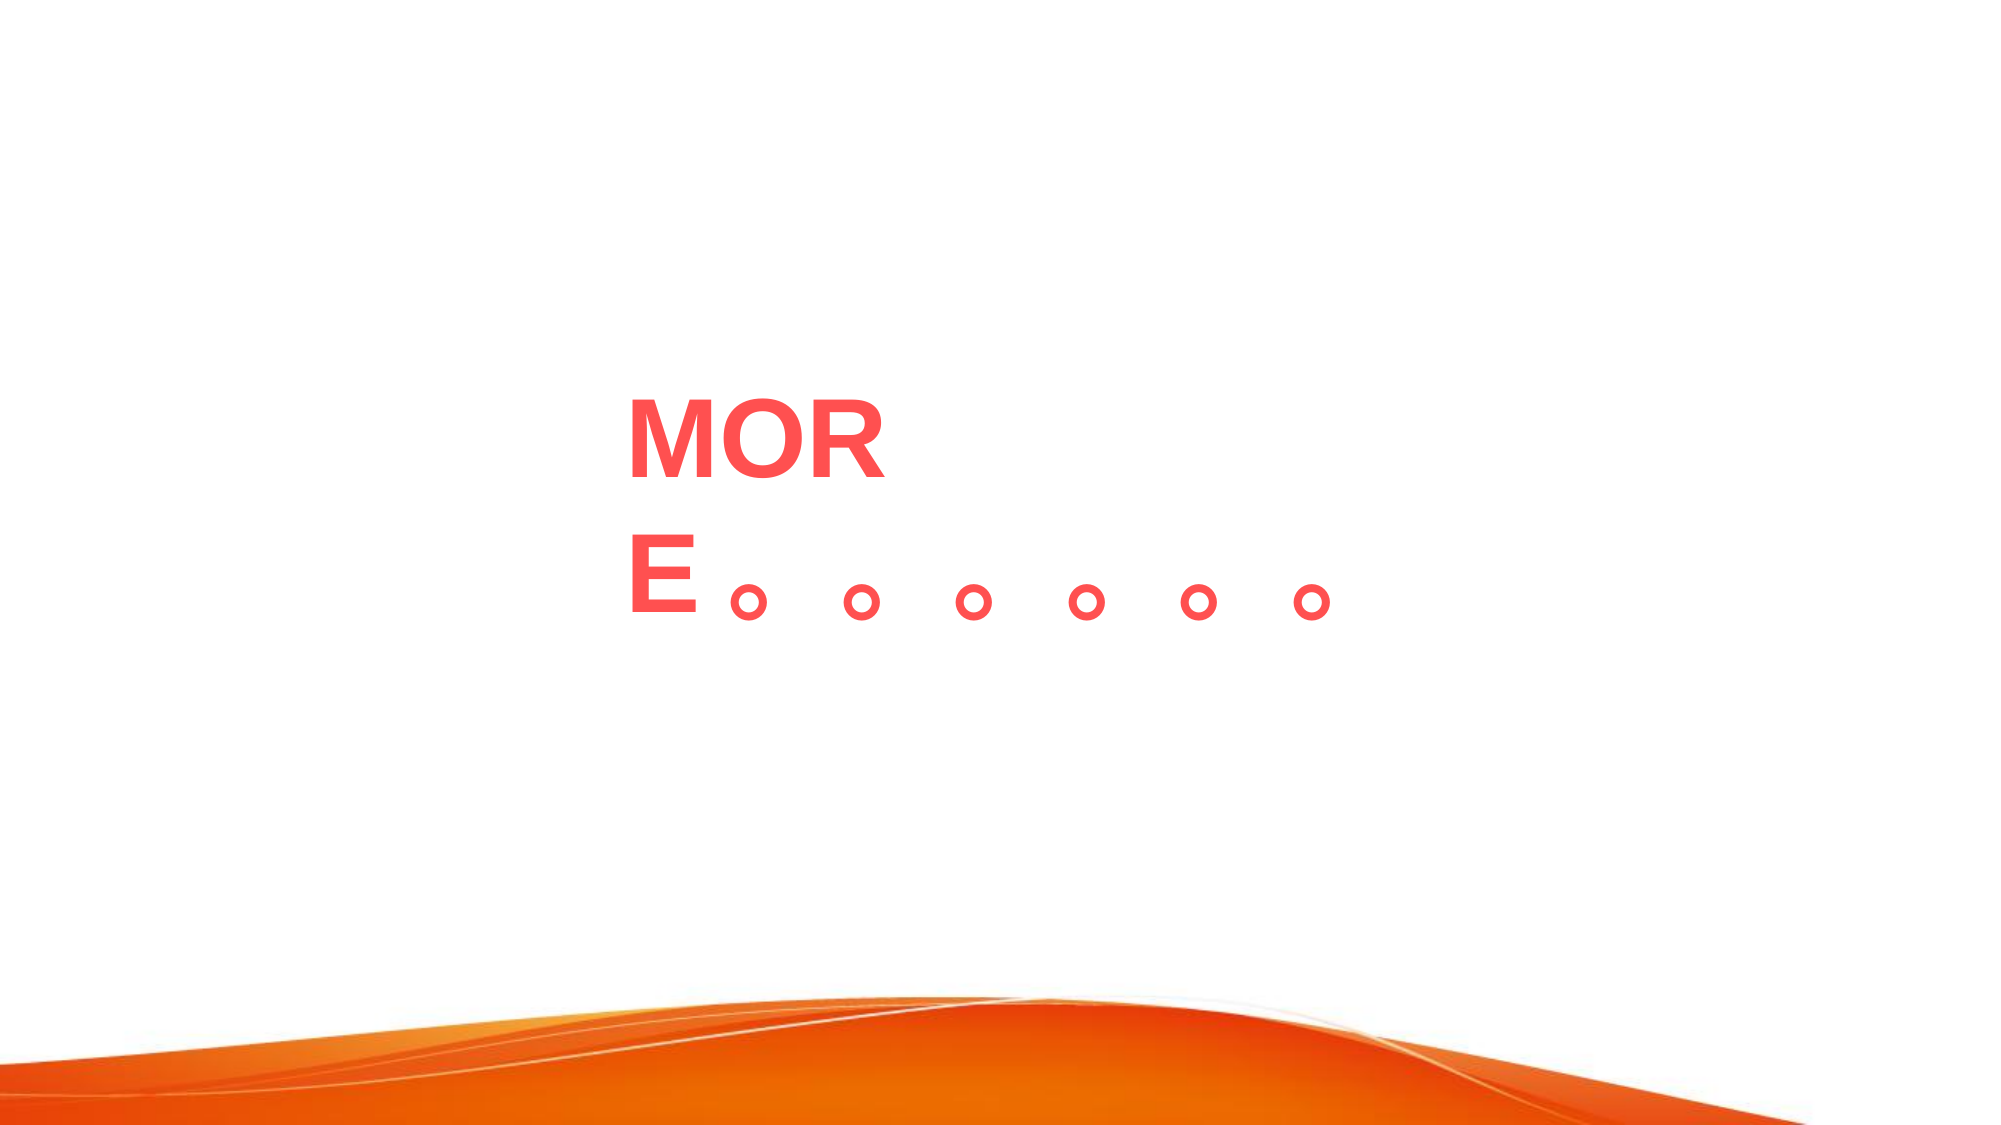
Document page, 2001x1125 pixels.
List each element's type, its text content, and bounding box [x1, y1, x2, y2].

picture [0, 0, 2000, 1125]
text_box MORE。。。。。。 [610, 357, 1627, 611]
